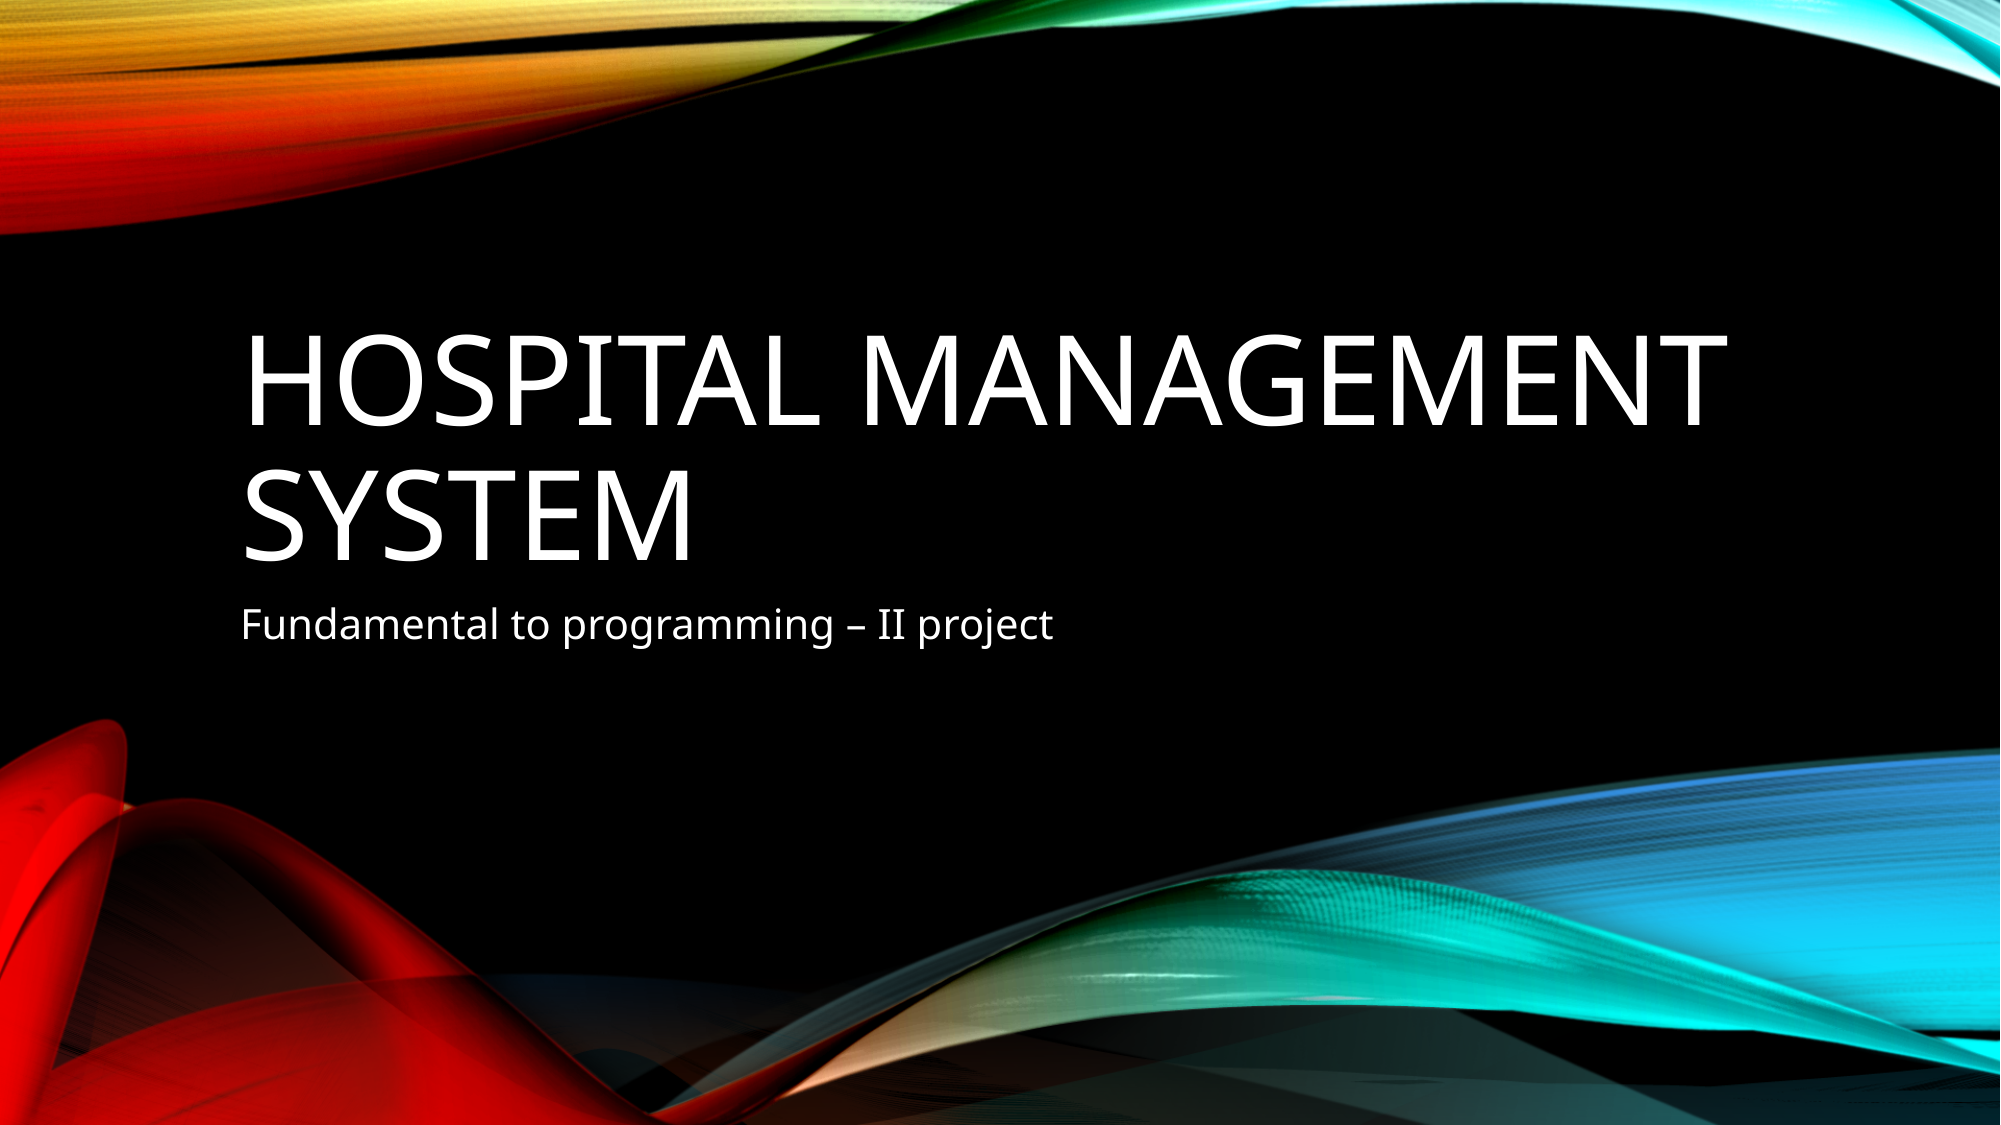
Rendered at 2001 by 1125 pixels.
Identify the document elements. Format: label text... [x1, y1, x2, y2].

picture [0, 717, 2000, 1125]
title Hospital management system [225, 295, 1775, 595]
picture [0, 0, 2000, 237]
subtitle Fundamental to programming – II project [225, 595, 1775, 709]
